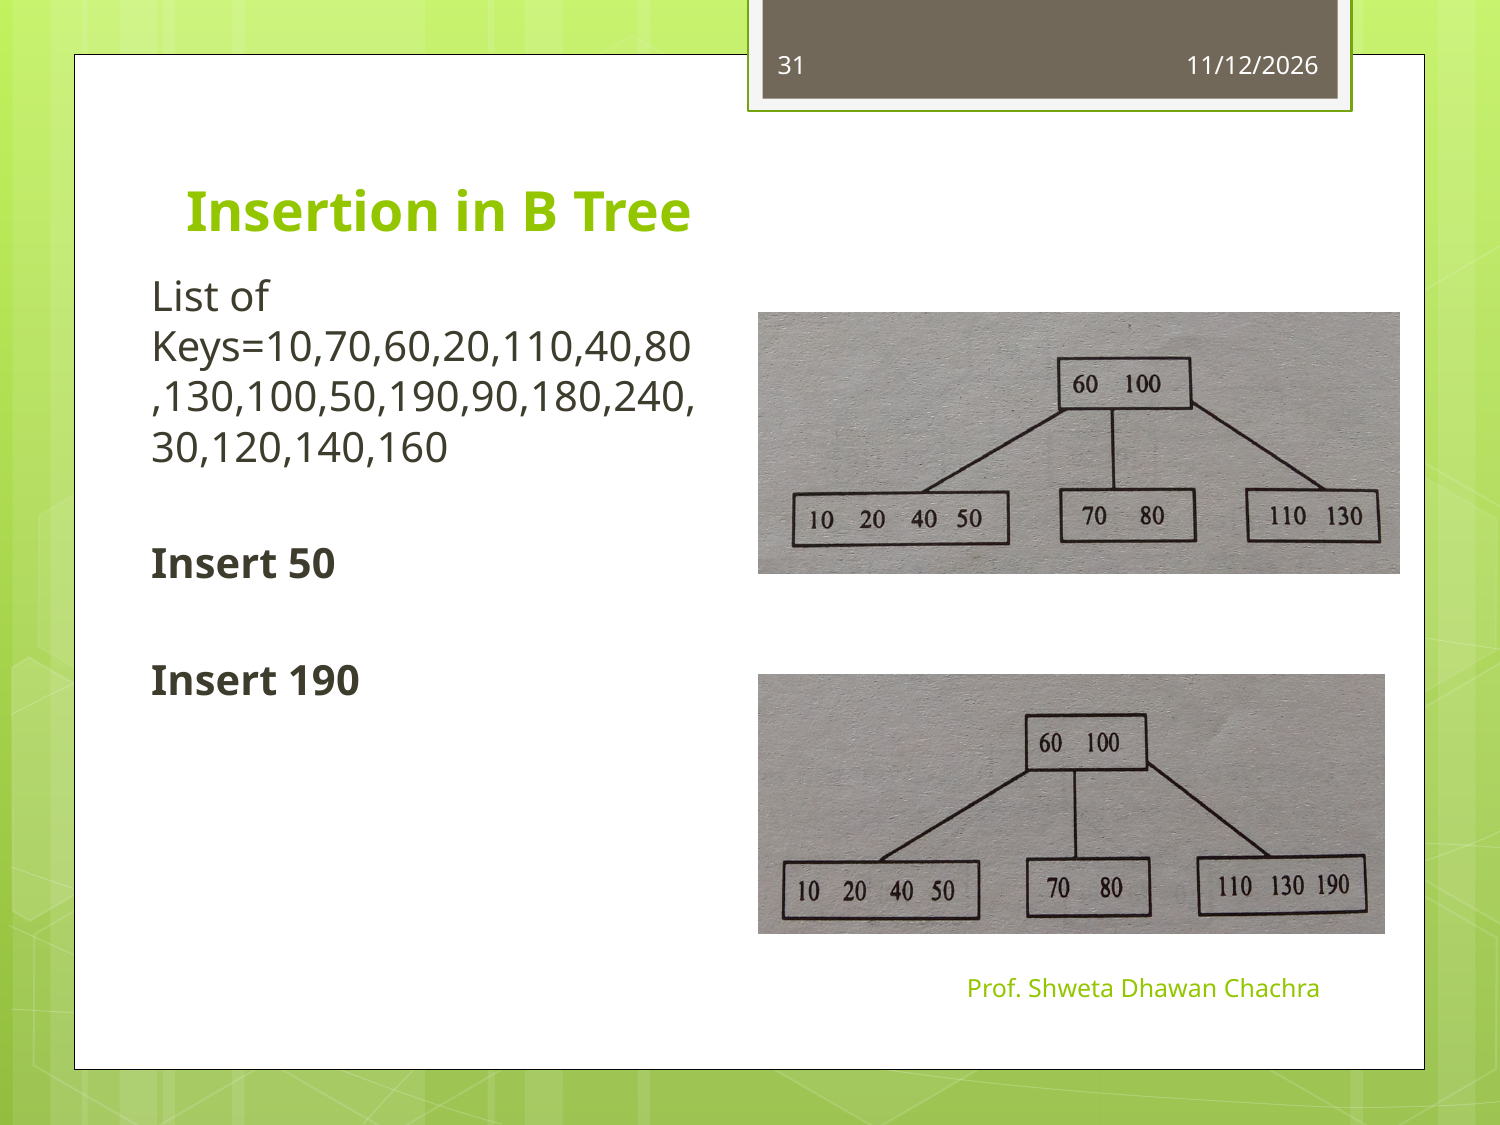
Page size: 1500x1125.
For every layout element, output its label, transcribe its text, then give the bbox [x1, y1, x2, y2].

picture [758, 674, 1385, 935]
picture [758, 312, 1401, 574]
slide_number 31 [762, 36, 982, 97]
footer Prof. Shweta Dhawan Chachra [761, 960, 1336, 1020]
title Insertion in B Tree [171, 168, 1324, 250]
text_box List of Keys=10,70,60,20,110,40,80,130,100,50,190,90,180,240,30,120,140,160 Insert 50 Insert 190 [124, 262, 713, 957]
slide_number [983, 36, 1334, 97]
